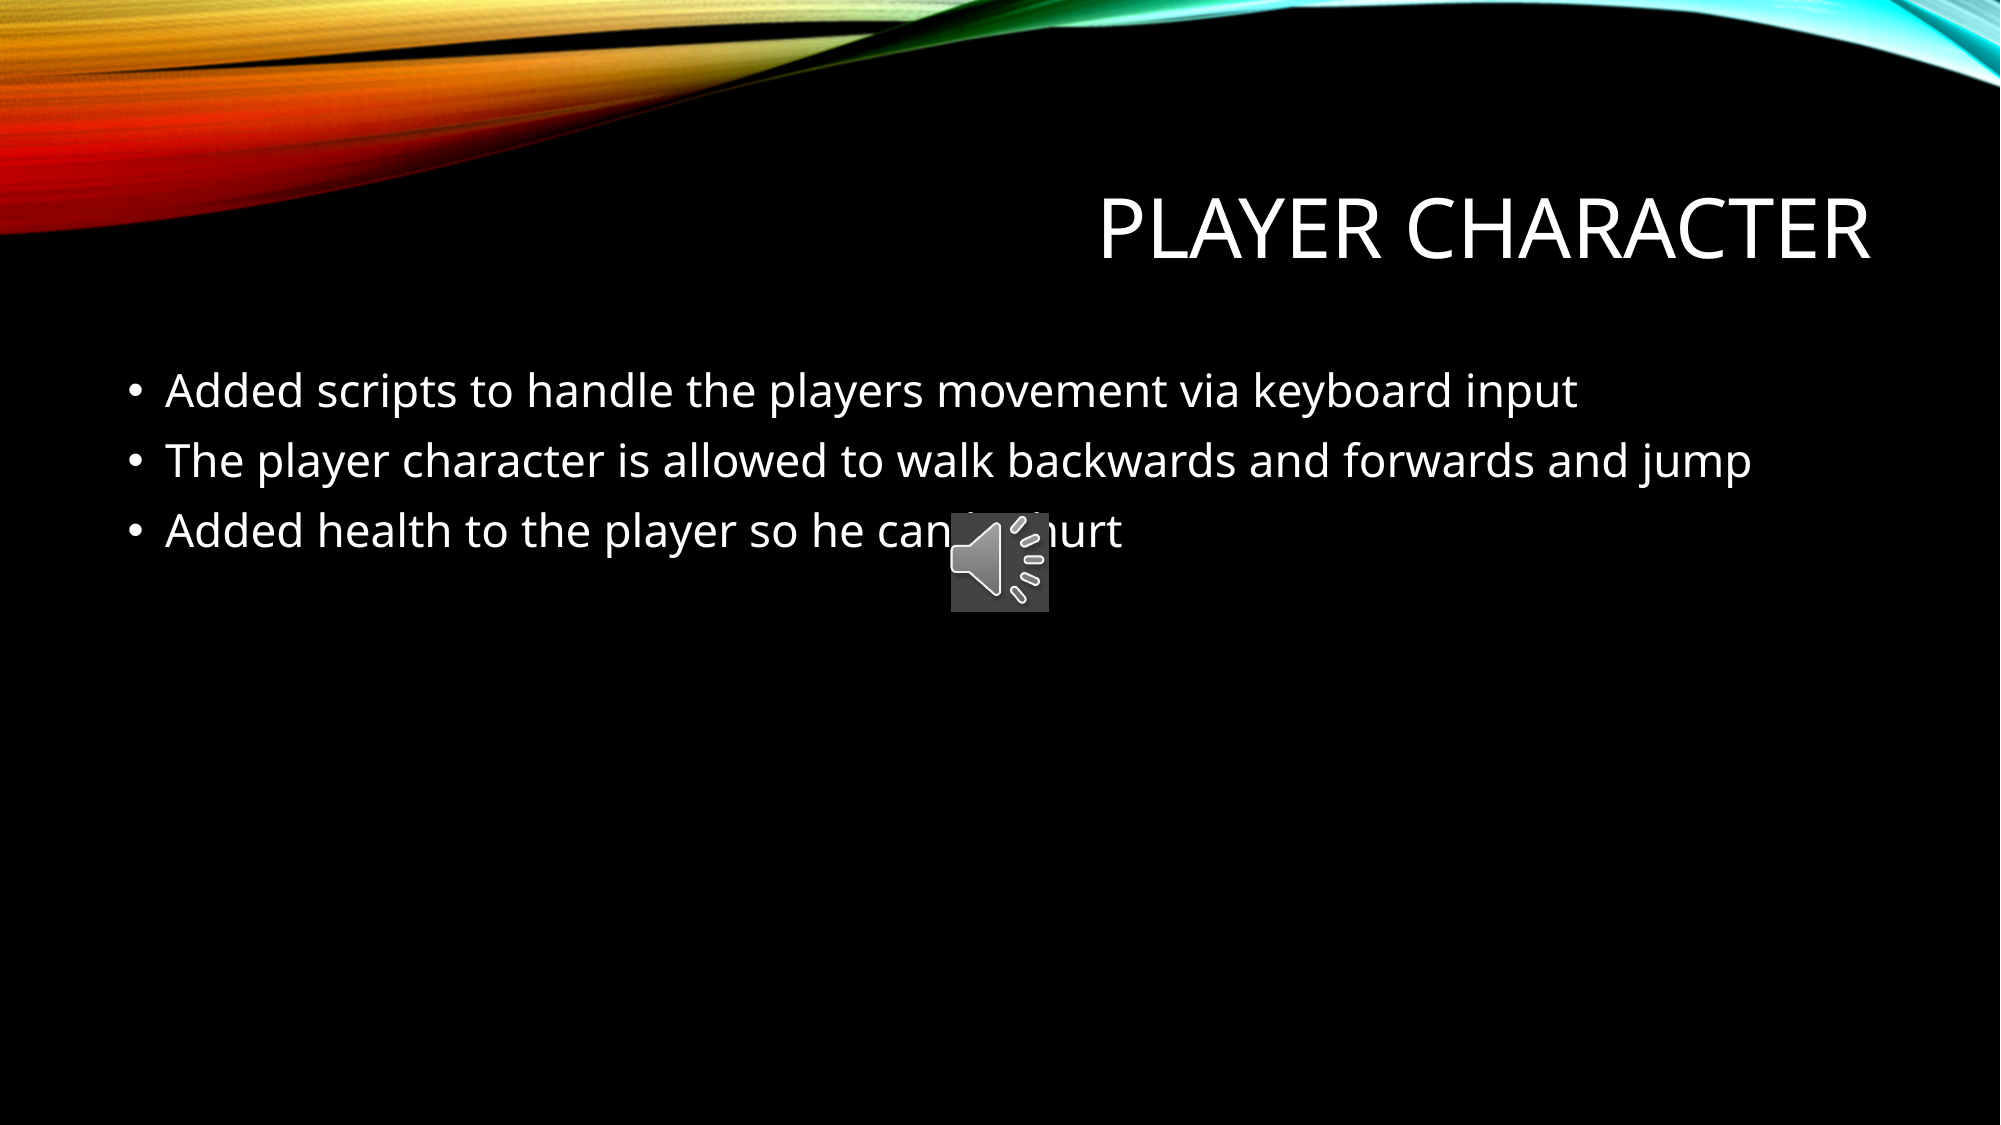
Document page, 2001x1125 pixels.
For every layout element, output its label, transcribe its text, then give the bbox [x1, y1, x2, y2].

picture [0, 0, 2000, 237]
picture [949, 512, 1051, 613]
title Player character [474, 125, 1888, 338]
list Added scripts to handle the players movement via keyboard input The player character is allowed to walk backwards and forwards and jump Added health to the player so he can be hurt [112, 360, 1888, 1021]
